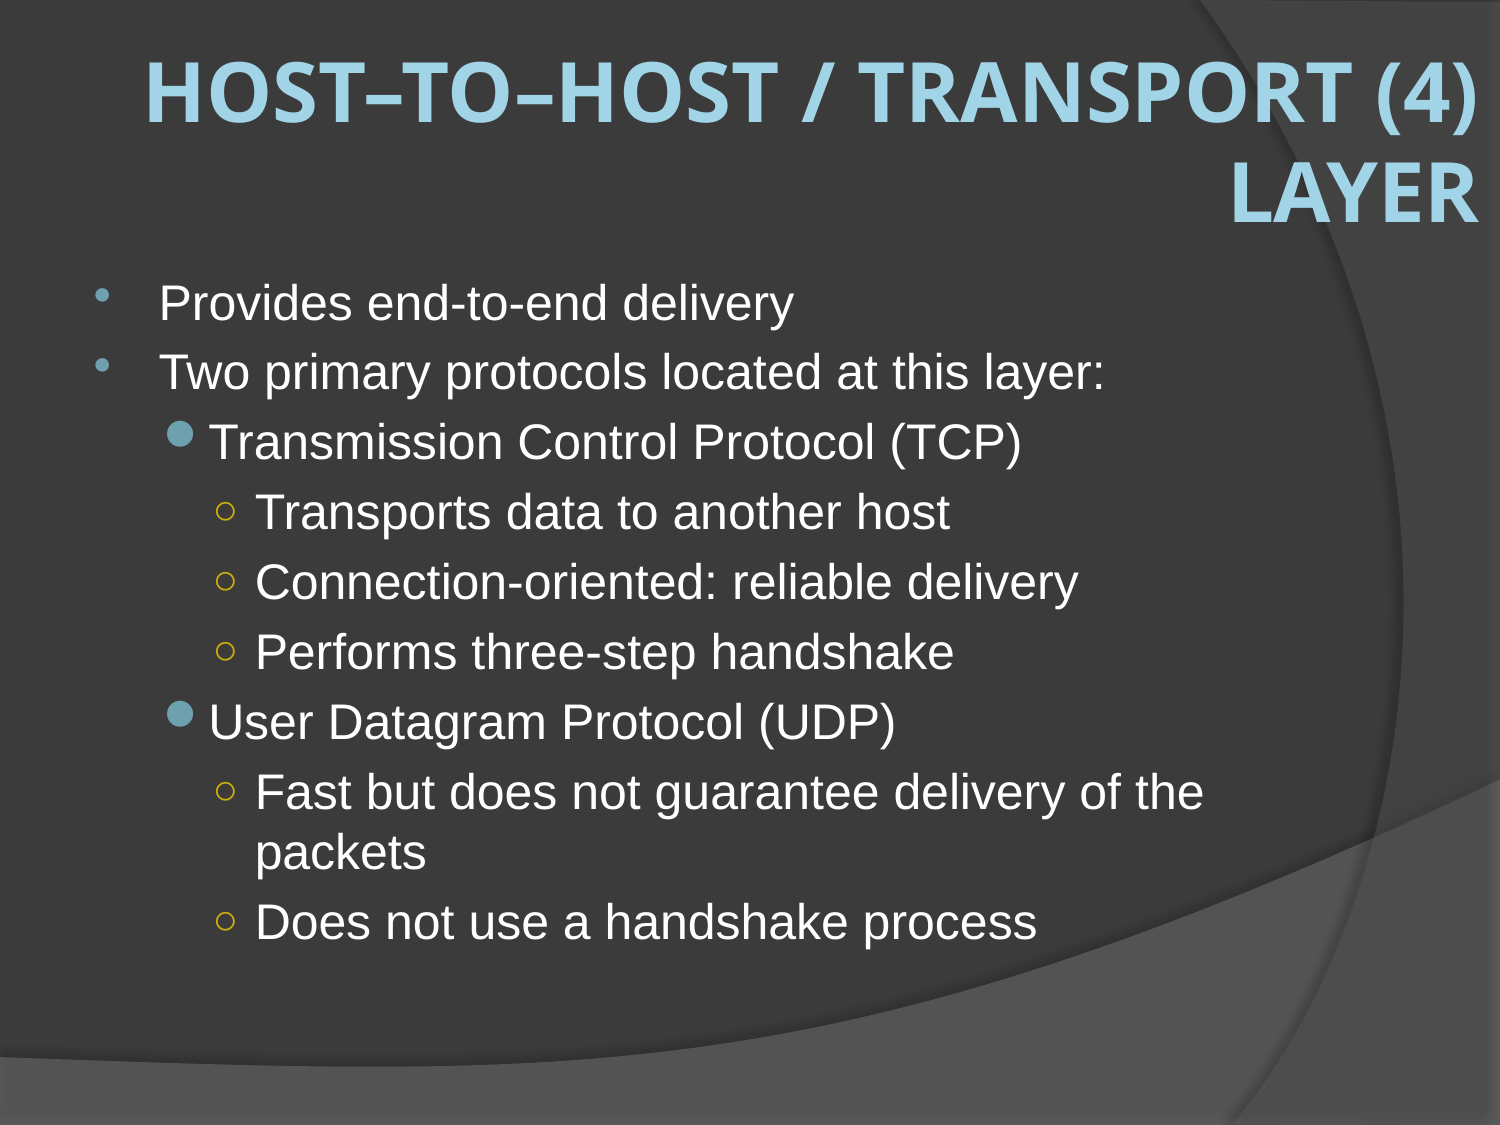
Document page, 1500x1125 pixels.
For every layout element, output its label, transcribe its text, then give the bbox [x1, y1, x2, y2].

list Provides end-to-end delivery Two primary protocols located at this layer: Transmission Control Protocol (TCP) Transports data to another host Connection-oriented: reliable delivery Performs three-step handshake User Datagram Protocol (UDP) Fast but does not guarantee delivery of the packets Does not use a handshake process [75, 262, 1300, 1005]
title Host–to–Host / Transport (4) Layer [24, 45, 1488, 233]
